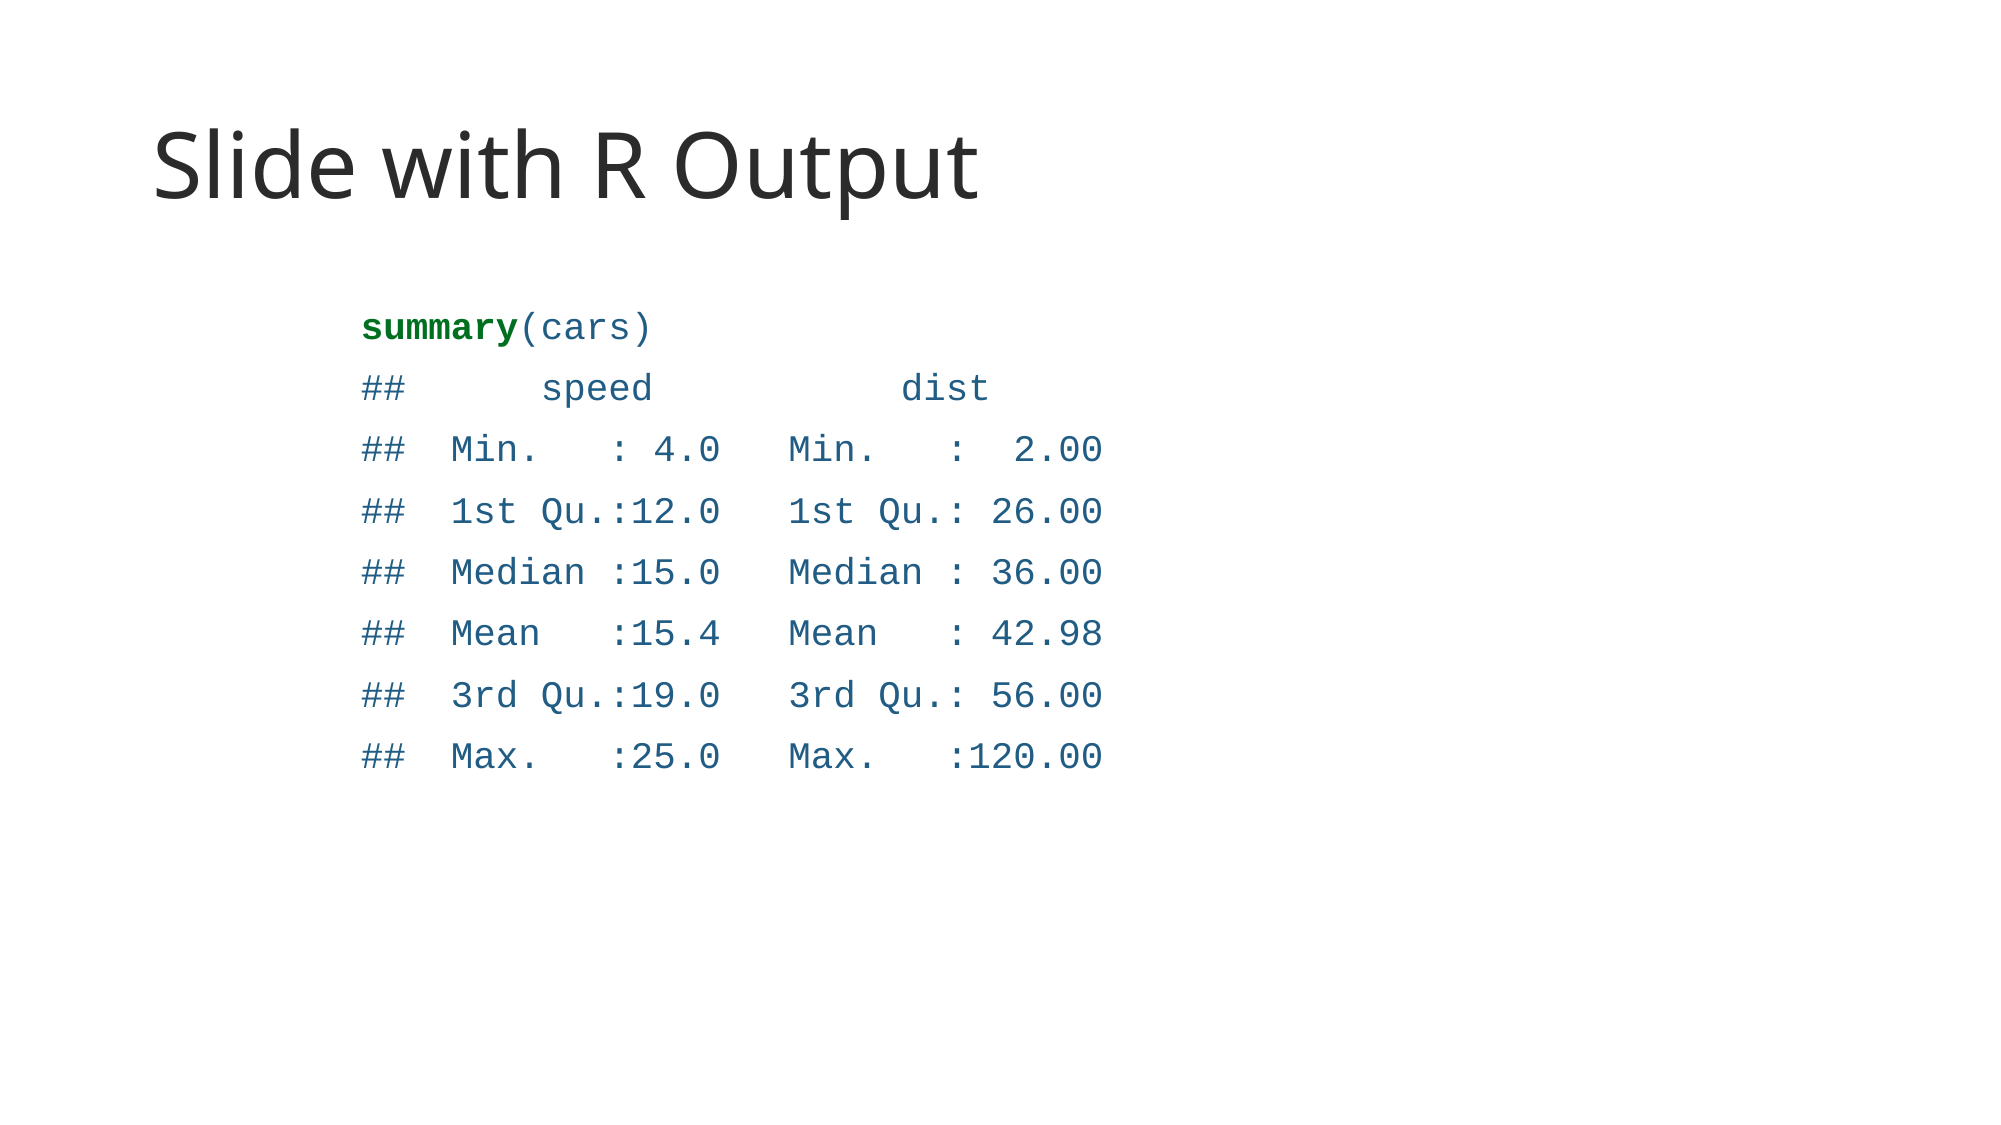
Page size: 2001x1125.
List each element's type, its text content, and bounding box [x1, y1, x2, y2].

title Slide with R Output [137, 59, 1863, 278]
list summary(cars) ## speed dist ## Min. : 4.0 Min. : 2.00 ## 1st Qu.:12.0 1st Qu.: 26.00 ## Median :15.0 Median : 36.00 ## Mean :15.4 Mean : 42.98 ## 3rd Qu.:19.0 3rd Qu.: 56.00 ## Max. :25.0 Max. :120.00 [137, 299, 1863, 1014]
